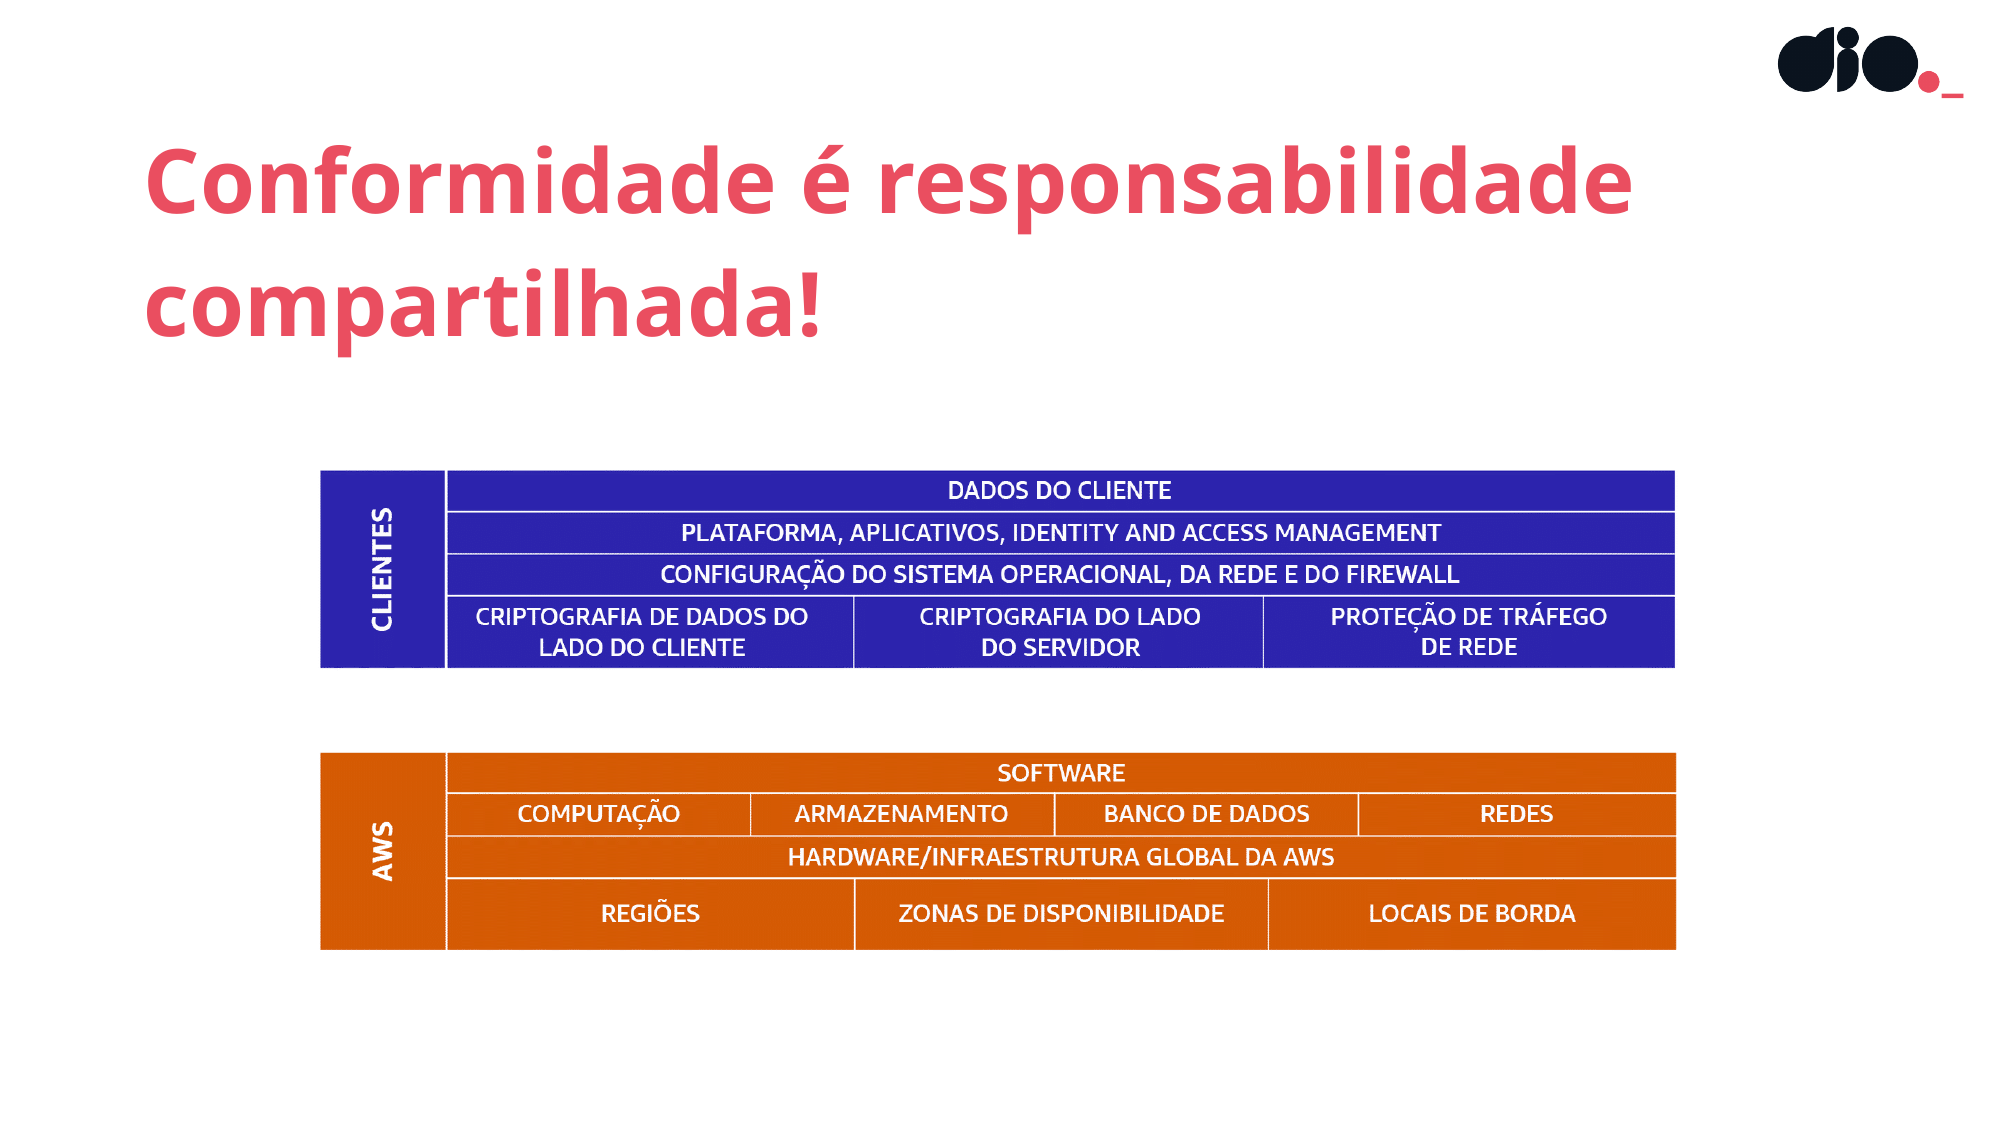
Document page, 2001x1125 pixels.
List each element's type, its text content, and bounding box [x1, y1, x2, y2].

picture [300, 445, 1698, 975]
text_box Conformidade é responsabilidade compartilhada! [123, 139, 1878, 324]
picture [1777, 26, 1964, 99]
